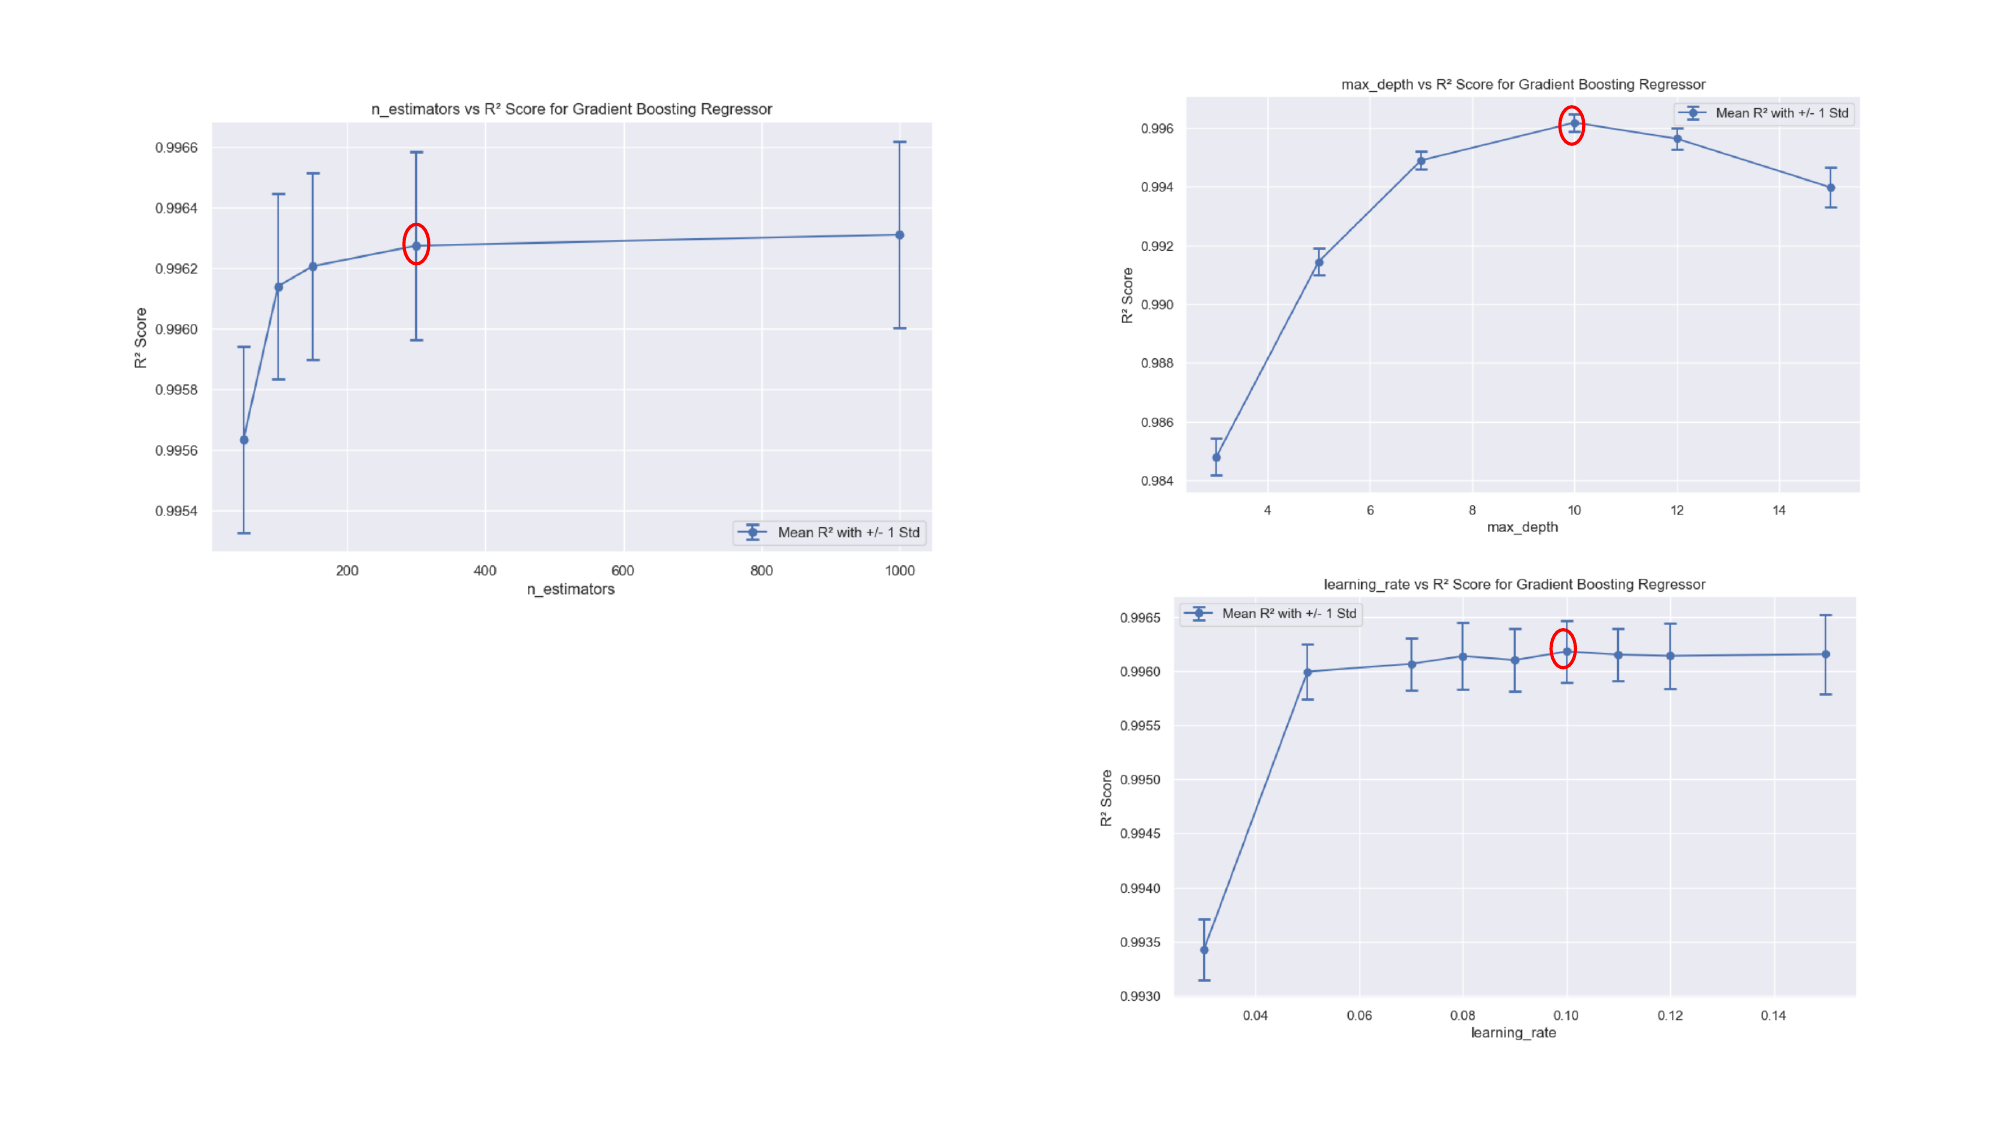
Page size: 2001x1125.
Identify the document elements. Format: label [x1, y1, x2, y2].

text_box [118, 94, 949, 606]
text_box [1079, 571, 1864, 1047]
text_box [1091, 69, 1889, 547]
